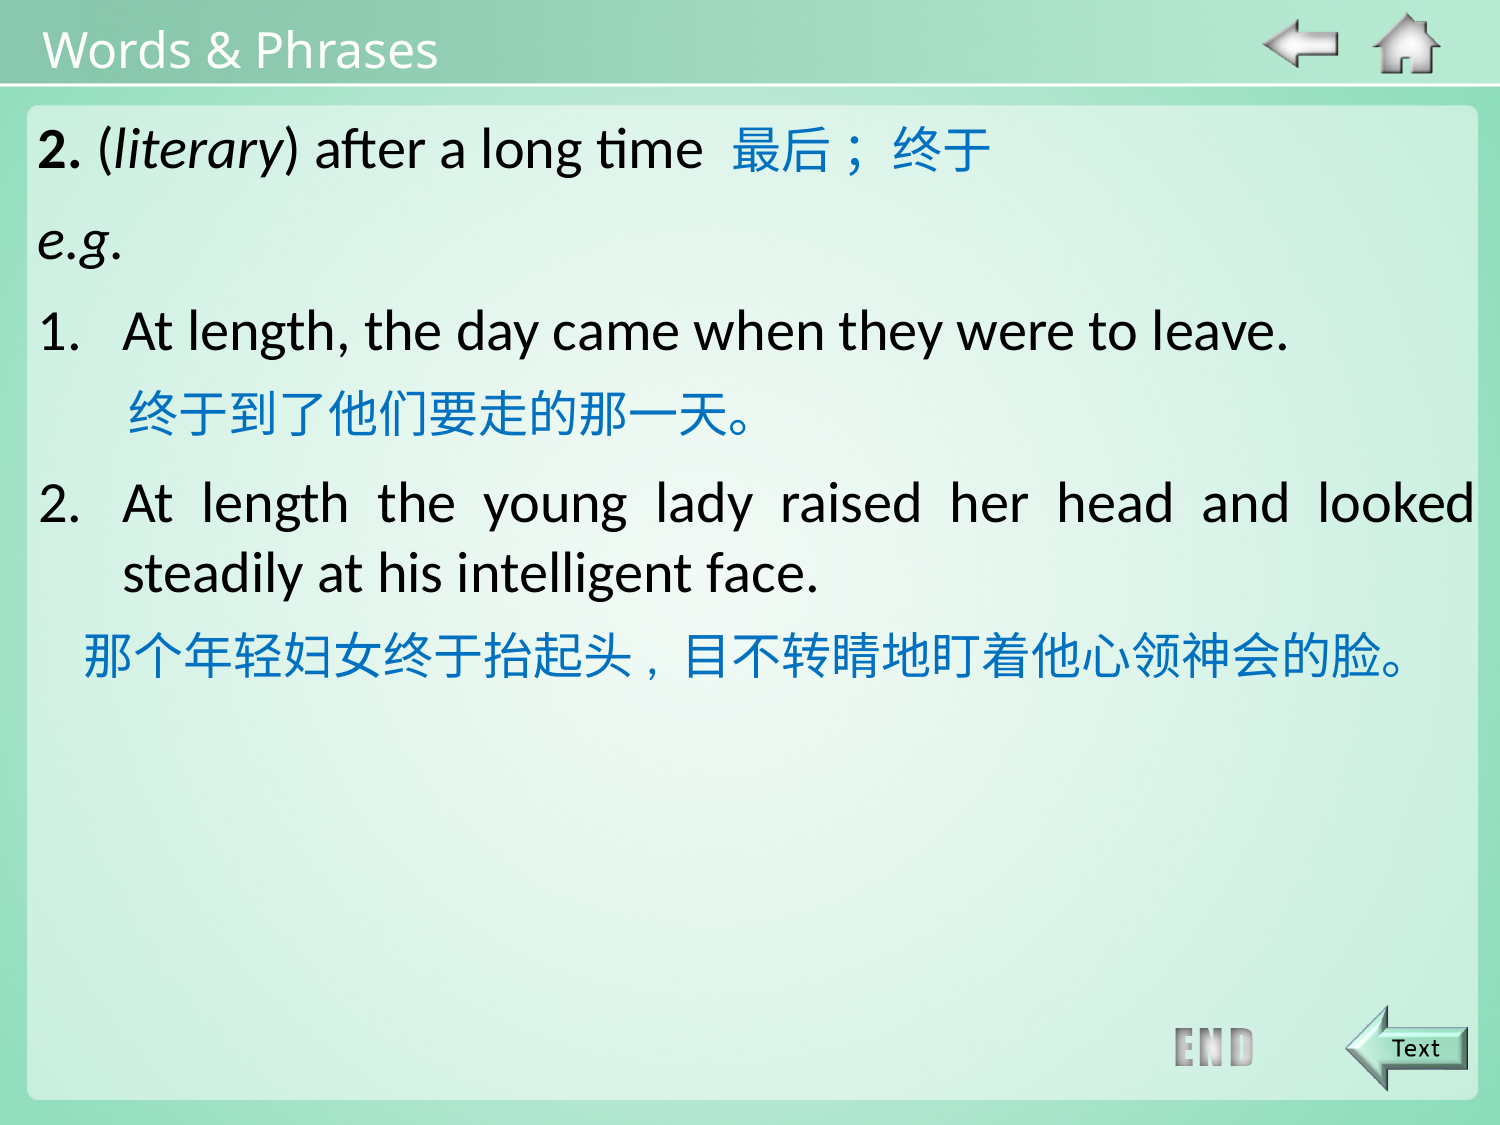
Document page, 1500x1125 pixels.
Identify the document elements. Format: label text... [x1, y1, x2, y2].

picture [0, 0, 1500, 1125]
list 2. (literary) after a long time 最后 ；终于 e.g. At length, the day came when they were to leave. 终于到了他们要走的那一天。 At length the young lady raised her head and looked steadily at his intelligent face. 那个年轻妇女终于抬起头, 目不转睛地盯着他心领神会的脸。 [22, 102, 1493, 1099]
text_box Words & Phrases [27, 11, 582, 87]
